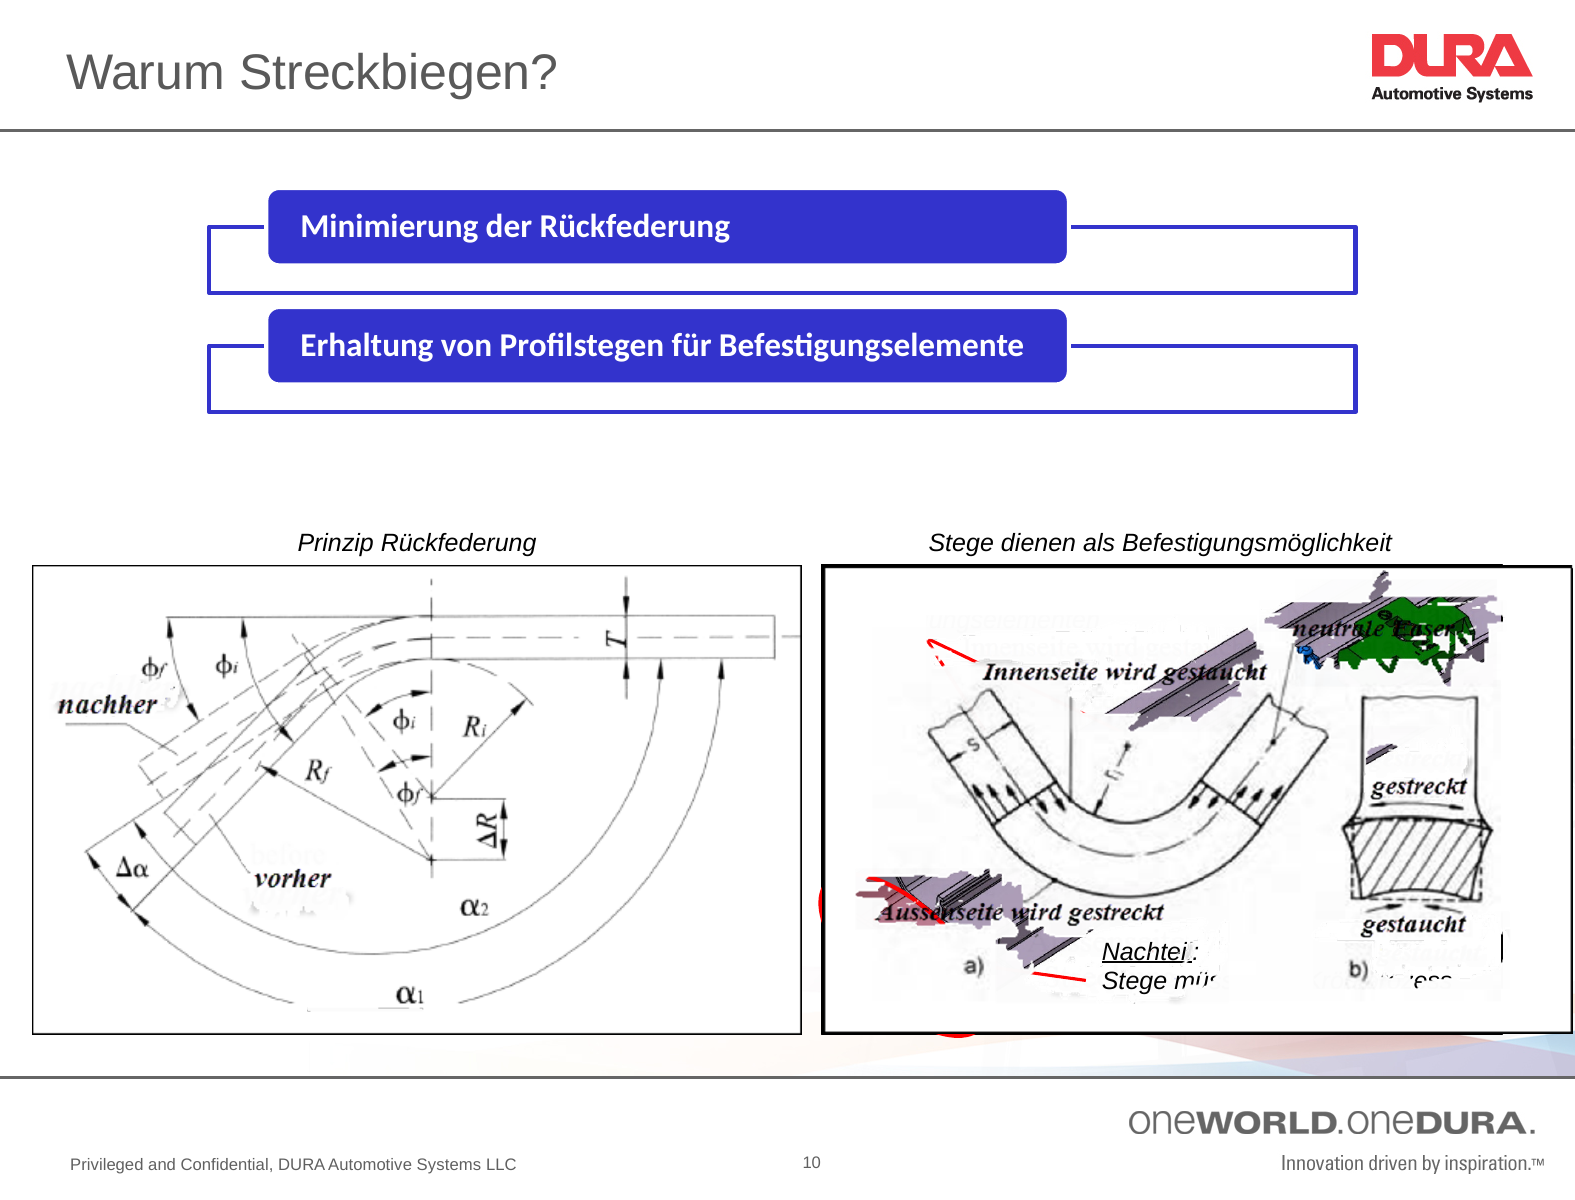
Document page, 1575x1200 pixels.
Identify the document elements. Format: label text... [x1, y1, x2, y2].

title Warum Streckbiegen? [49, 0, 1323, 140]
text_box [208, 306, 1356, 413]
text_box Stege dienen als Befestigungsmöglichkeit [820, 518, 1502, 562]
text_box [208, 187, 1356, 294]
text_box Prinzip Rückfederung [32, 518, 802, 564]
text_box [798, 564, 820, 1035]
picture [0, 0, 1575, 1200]
